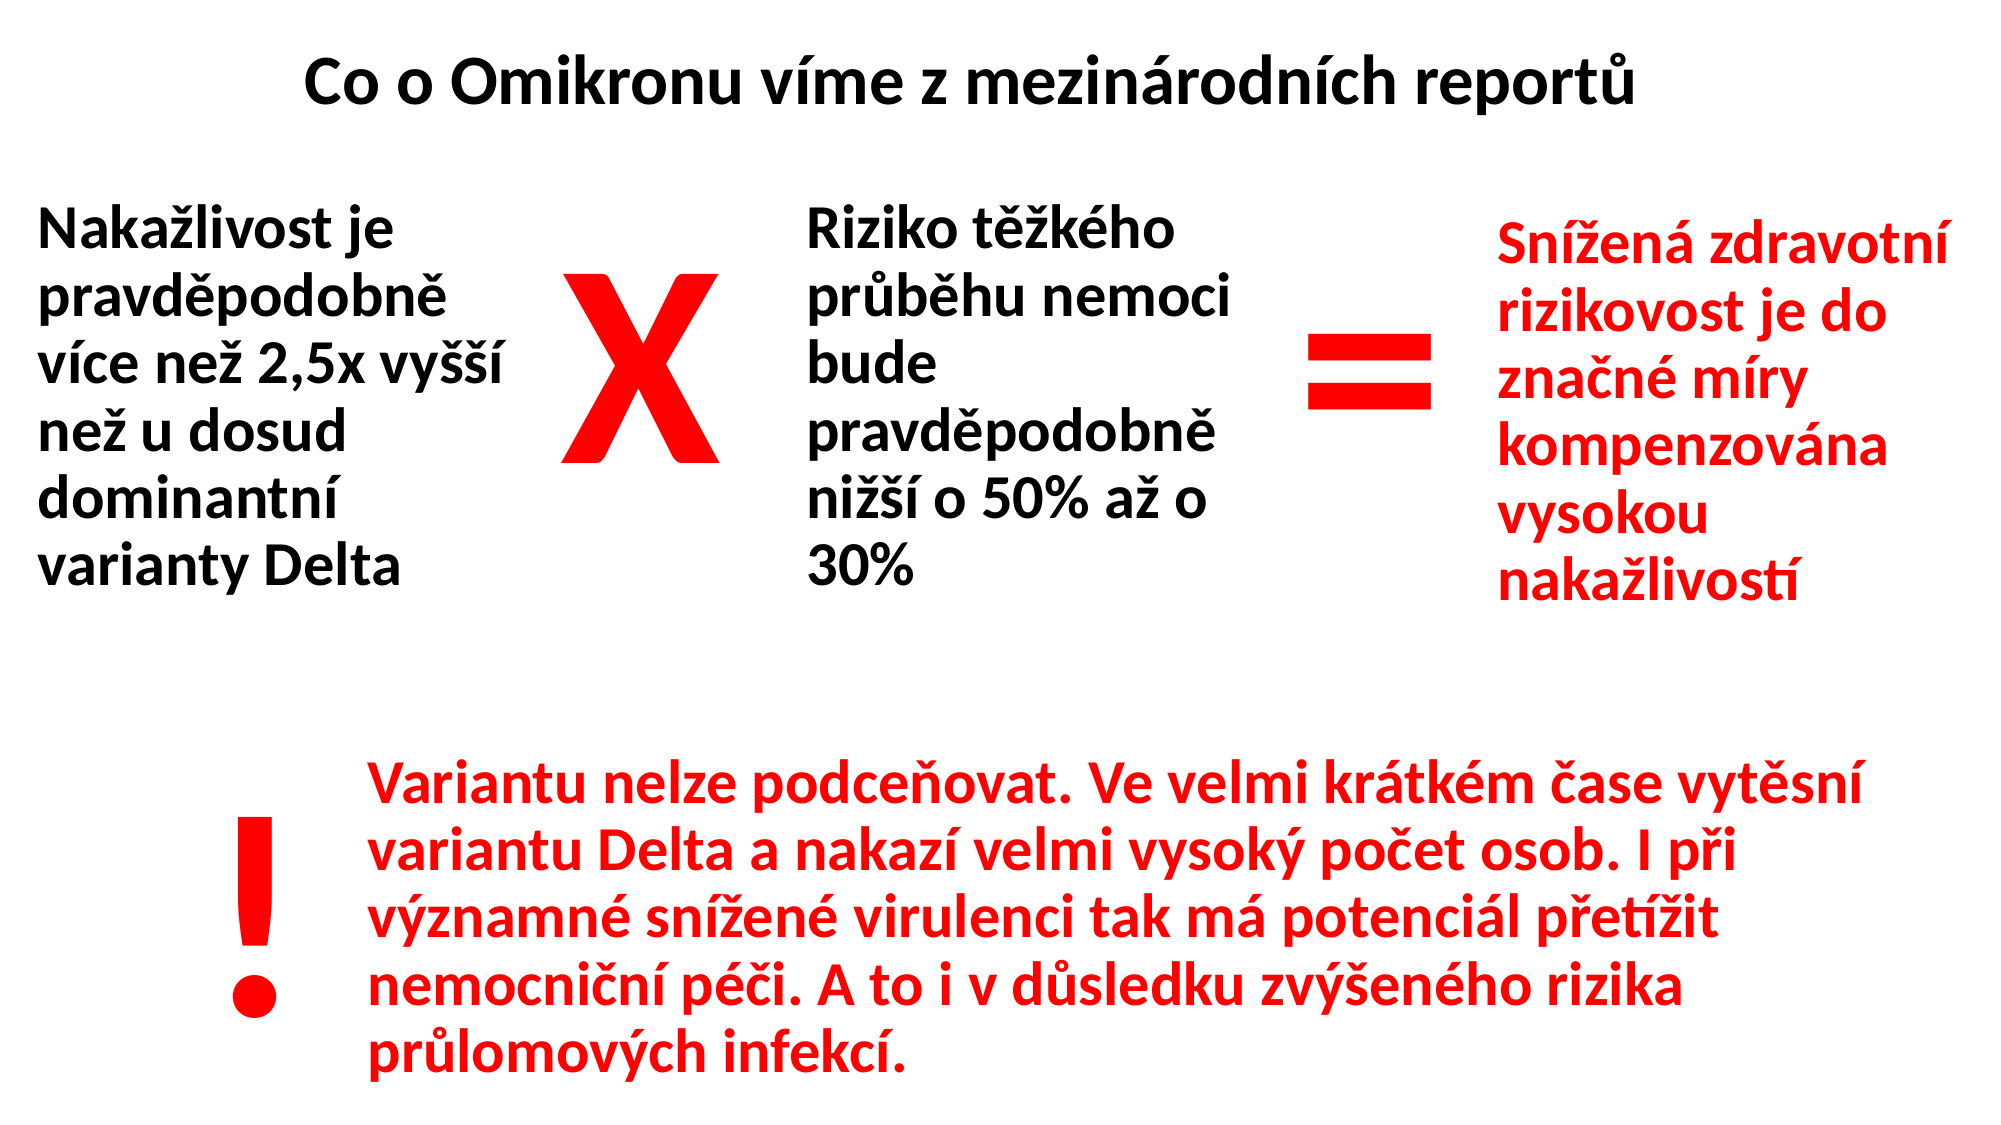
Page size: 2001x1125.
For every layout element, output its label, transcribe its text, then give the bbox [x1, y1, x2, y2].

text_box Snížená zdravotní rizikovost je do značné míry kompenzována vysokou nakažlivostí [1482, 202, 1977, 517]
text_box Riziko těžkého průběhu nemoci bude pravděpodobně nižší o 50% až o 30% [791, 187, 1295, 605]
text_box Variantu nelze podceňovat. Ve velmi krátkém čase vytěsní variantu Delta a nakazí velmi vysoký počet osob. I při významné snížené virulenci tak má potenciál přetížit nemocniční péči. A to i v důsledku zvýšeného rizika průlomových infekcí. [352, 741, 1882, 1056]
text_box X [539, 204, 741, 517]
text_box Co o Omikronu víme z mezinárodních reportů [46, 35, 1913, 125]
text_box = [1270, 205, 1471, 518]
text_box Nakažlivost je pravděpodobně více než 2,5x vyšší než u dosud dominantní varianty Delta [22, 187, 526, 605]
text_box ! [154, 756, 356, 1069]
